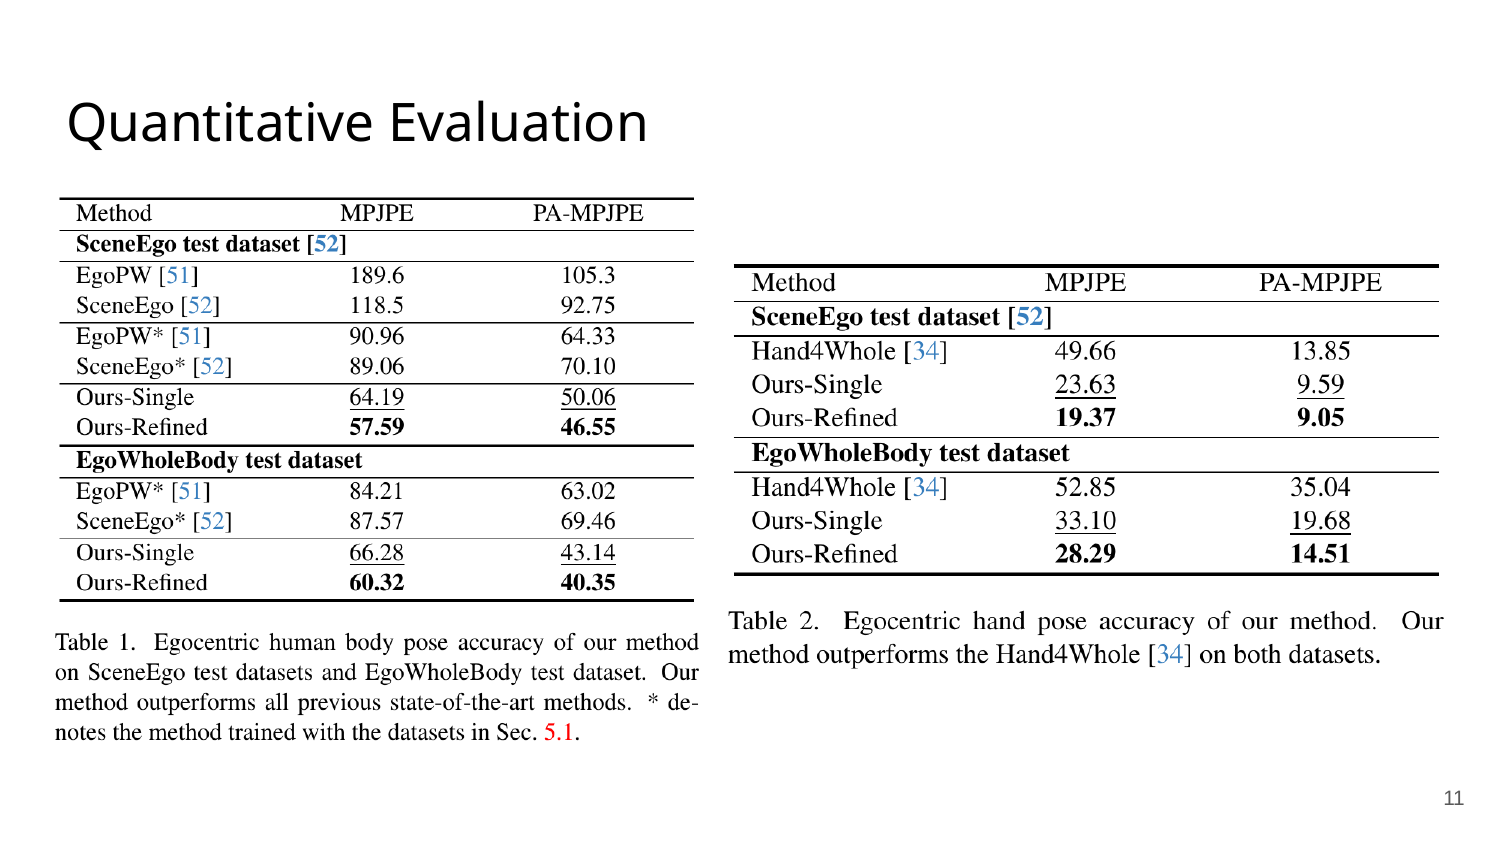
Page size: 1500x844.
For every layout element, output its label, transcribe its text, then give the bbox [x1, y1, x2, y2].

slide_number ‹#› [1389, 764, 1480, 830]
title Quantitative Evaluation [51, 72, 1449, 167]
picture [725, 253, 1450, 679]
picture [50, 188, 707, 750]
